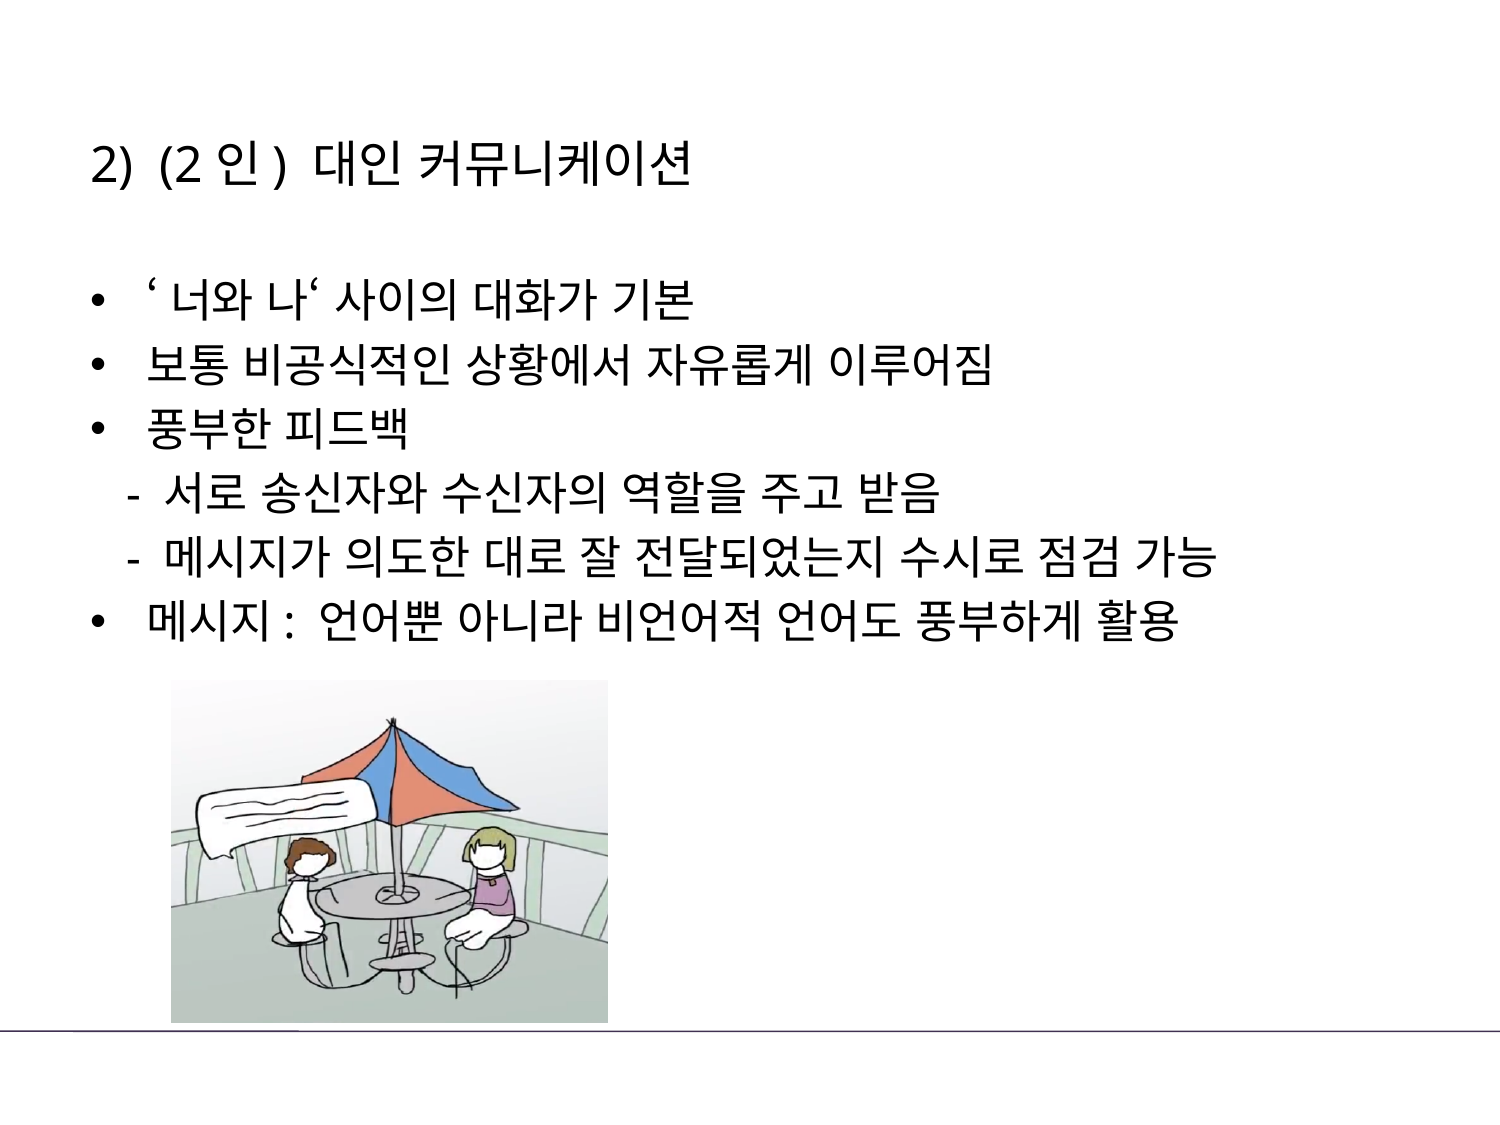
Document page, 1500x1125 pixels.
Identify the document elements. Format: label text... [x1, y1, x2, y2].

picture [170, 680, 608, 1023]
list 2) (2인) 대인 커뮤니케이션 ‘너와 나‘ 사이의 대화가 기본 보통 비공식적인 상황에서 자유롭게 이루어짐 풍부한 피드백 - 서로 송신자와 수신자의 역할을 주고 받음 - 메시지가 의도한 대로 잘 전달되었는지 수시로 점검 가능 메시지: 언어뿐 아니라 비언어적 언어도 풍부하게 활용 [74, 125, 1426, 1006]
